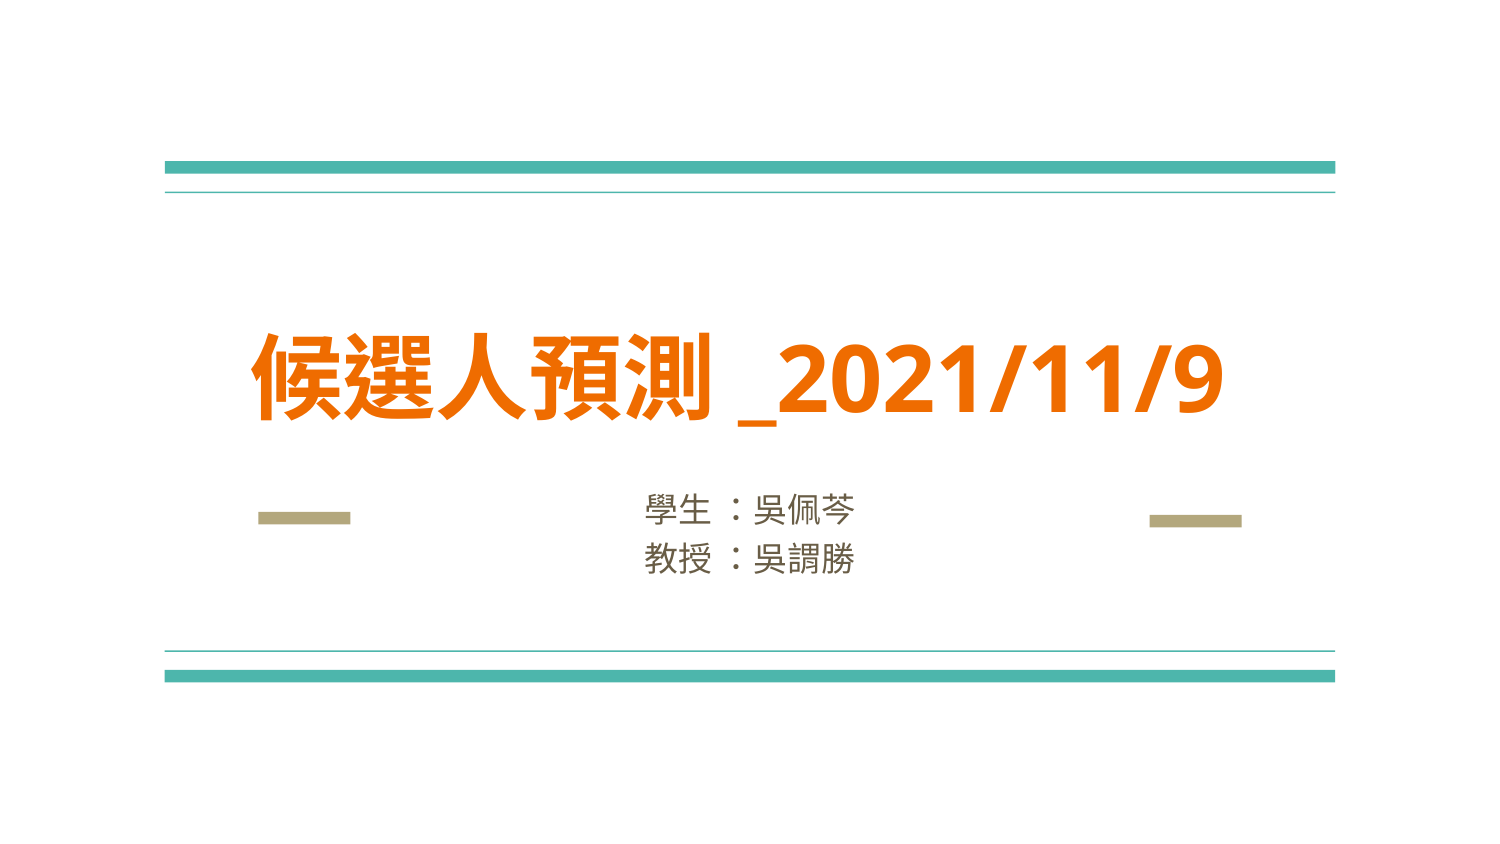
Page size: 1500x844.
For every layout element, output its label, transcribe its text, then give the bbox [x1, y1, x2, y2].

text_box 學生 ：吳佩芩 教授 ：吳謂勝 [350, 467, 1150, 598]
text_box 候選人預測_2021/11/9 [164, 287, 1336, 455]
